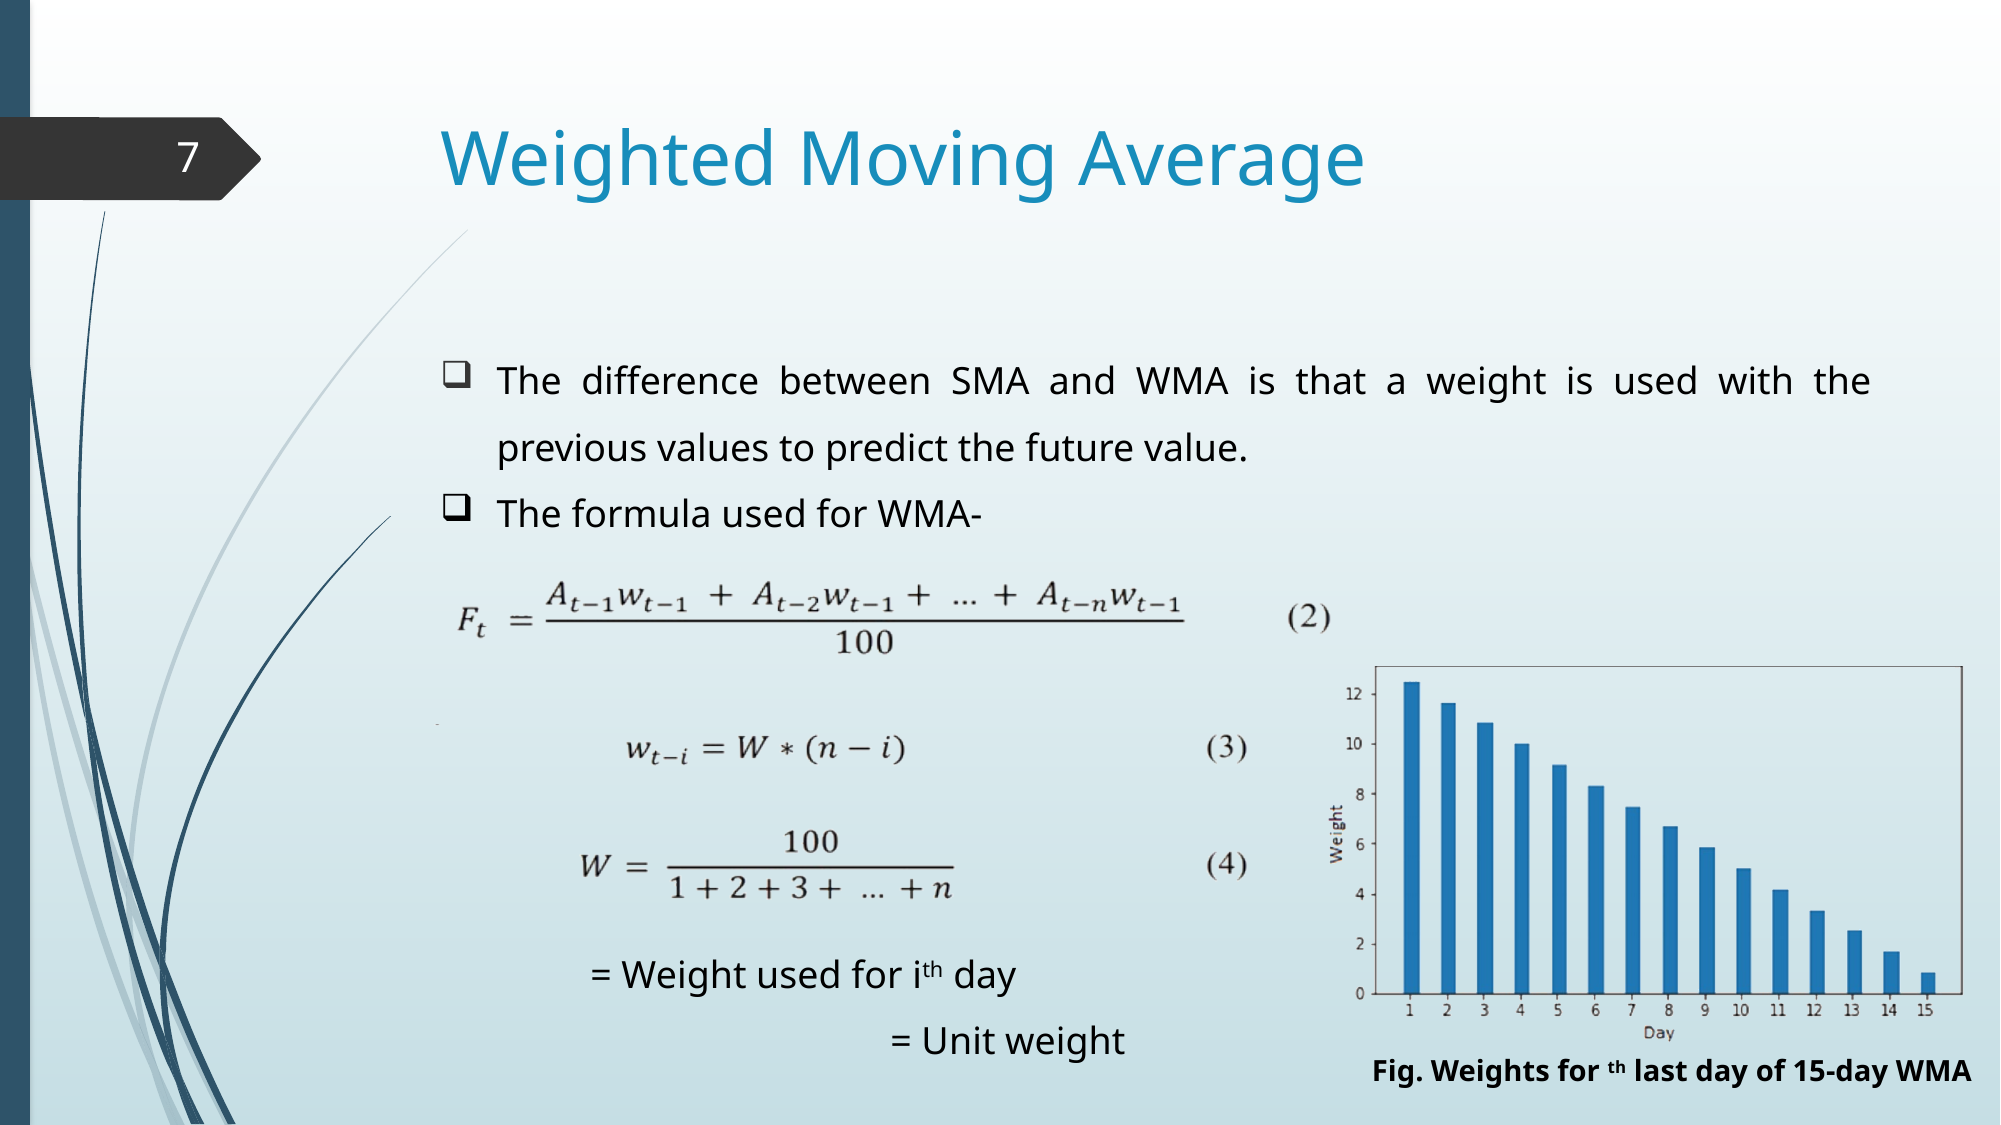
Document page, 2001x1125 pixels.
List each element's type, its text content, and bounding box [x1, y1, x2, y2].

title Weighted Moving Average [425, 102, 1888, 313]
picture [353, 723, 1254, 918]
picture [380, 556, 1969, 1046]
slide_number 7 [87, 129, 216, 190]
